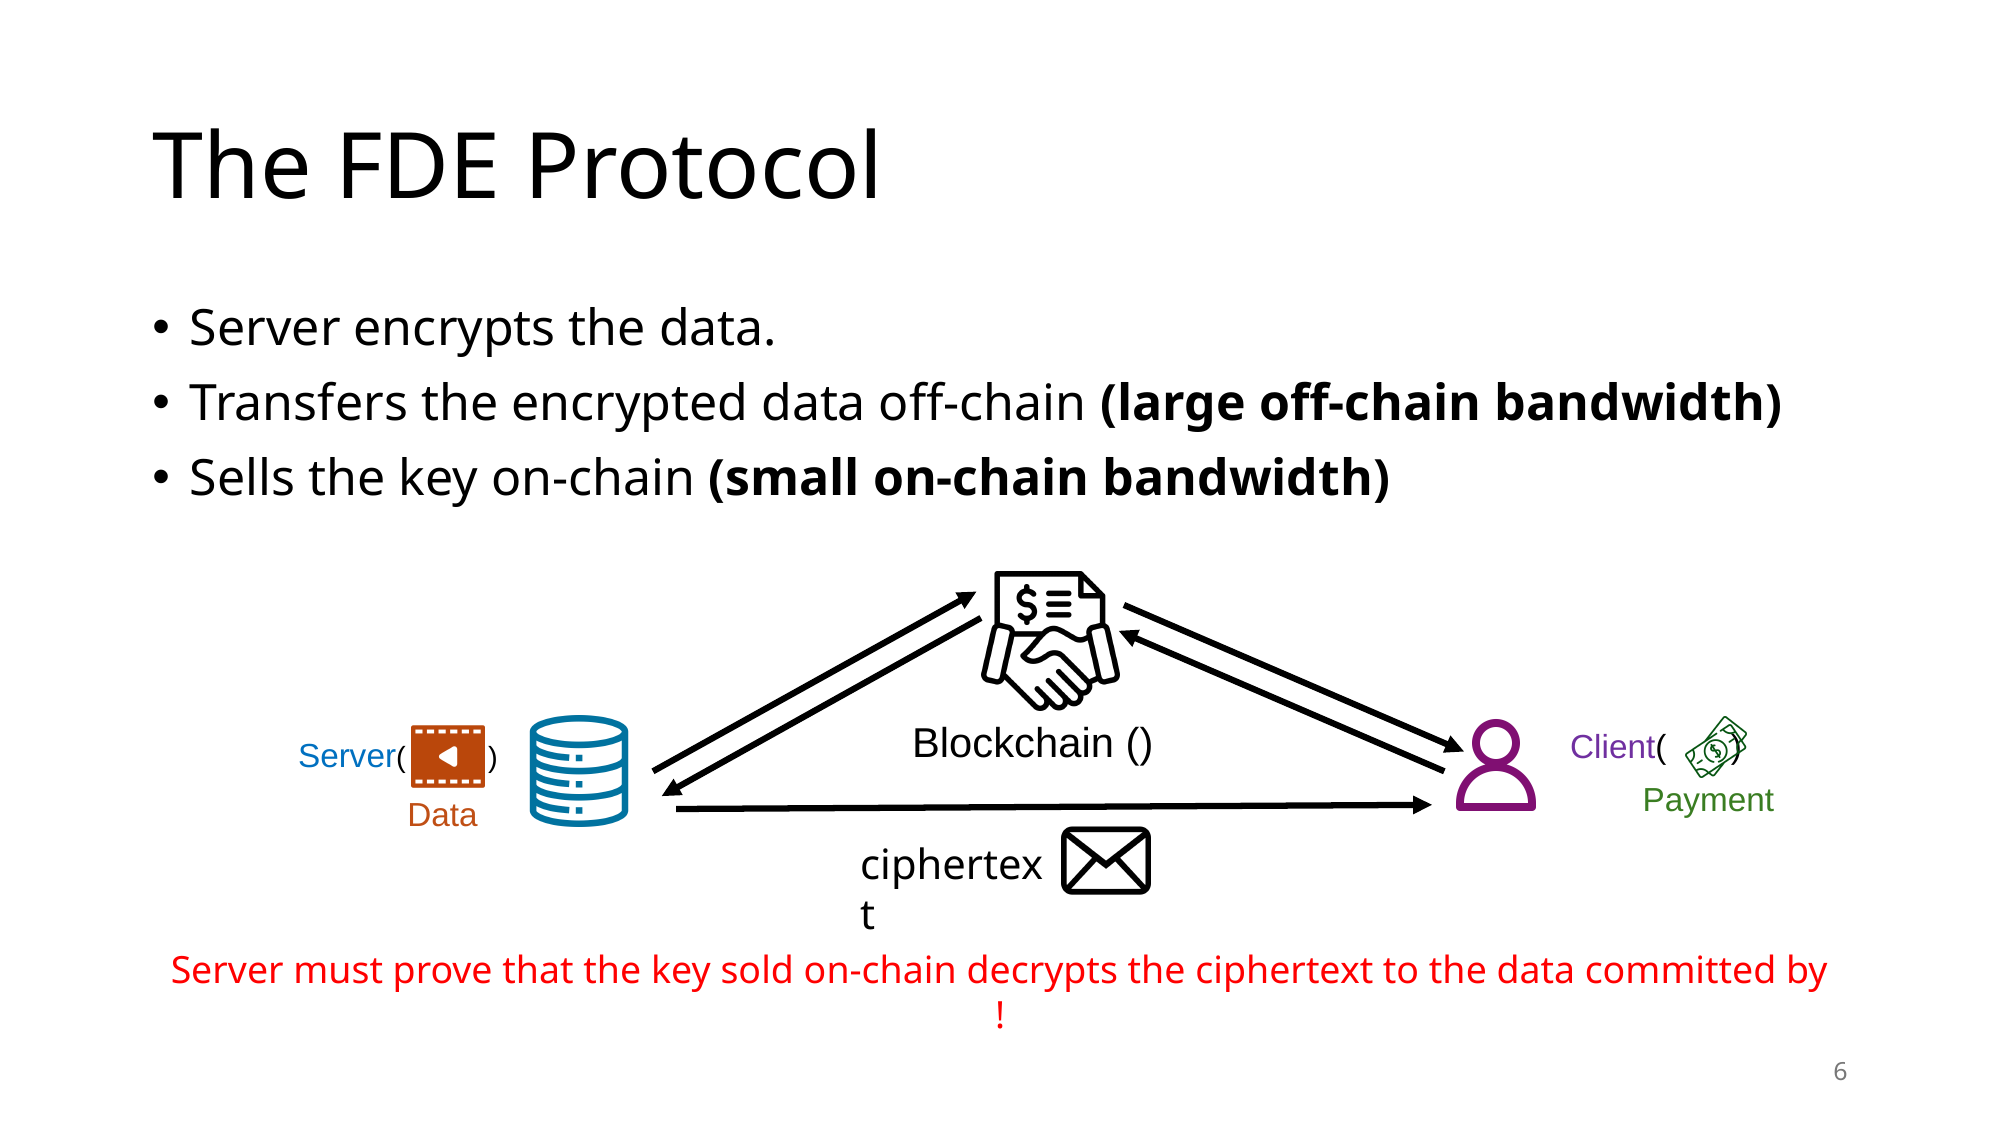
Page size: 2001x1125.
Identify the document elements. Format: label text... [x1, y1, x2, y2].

text_box ciphertext [845, 830, 1070, 946]
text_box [1118, 630, 1445, 772]
picture [584, 715, 636, 828]
slide_number 6 [1412, 1042, 1863, 1103]
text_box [652, 591, 977, 772]
picture [537, 742, 621, 767]
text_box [1523, 715, 1792, 819]
picture [980, 571, 1120, 711]
title The FDE Protocol [137, 59, 1863, 278]
picture [1431, 698, 1561, 828]
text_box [675, 804, 1433, 810]
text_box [661, 617, 982, 797]
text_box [265, 719, 531, 844]
picture [537, 768, 621, 793]
list Server encrypts the data. Transfers the encrypted data off-chain (large off-chain bandwidth) Sells the key on-chain (small on-chain bandwidth) [137, 294, 1863, 957]
picture [523, 715, 561, 726]
picture [1060, 815, 1152, 906]
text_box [1123, 604, 1465, 752]
picture [531, 817, 574, 828]
picture [537, 722, 621, 741]
picture [537, 794, 621, 820]
